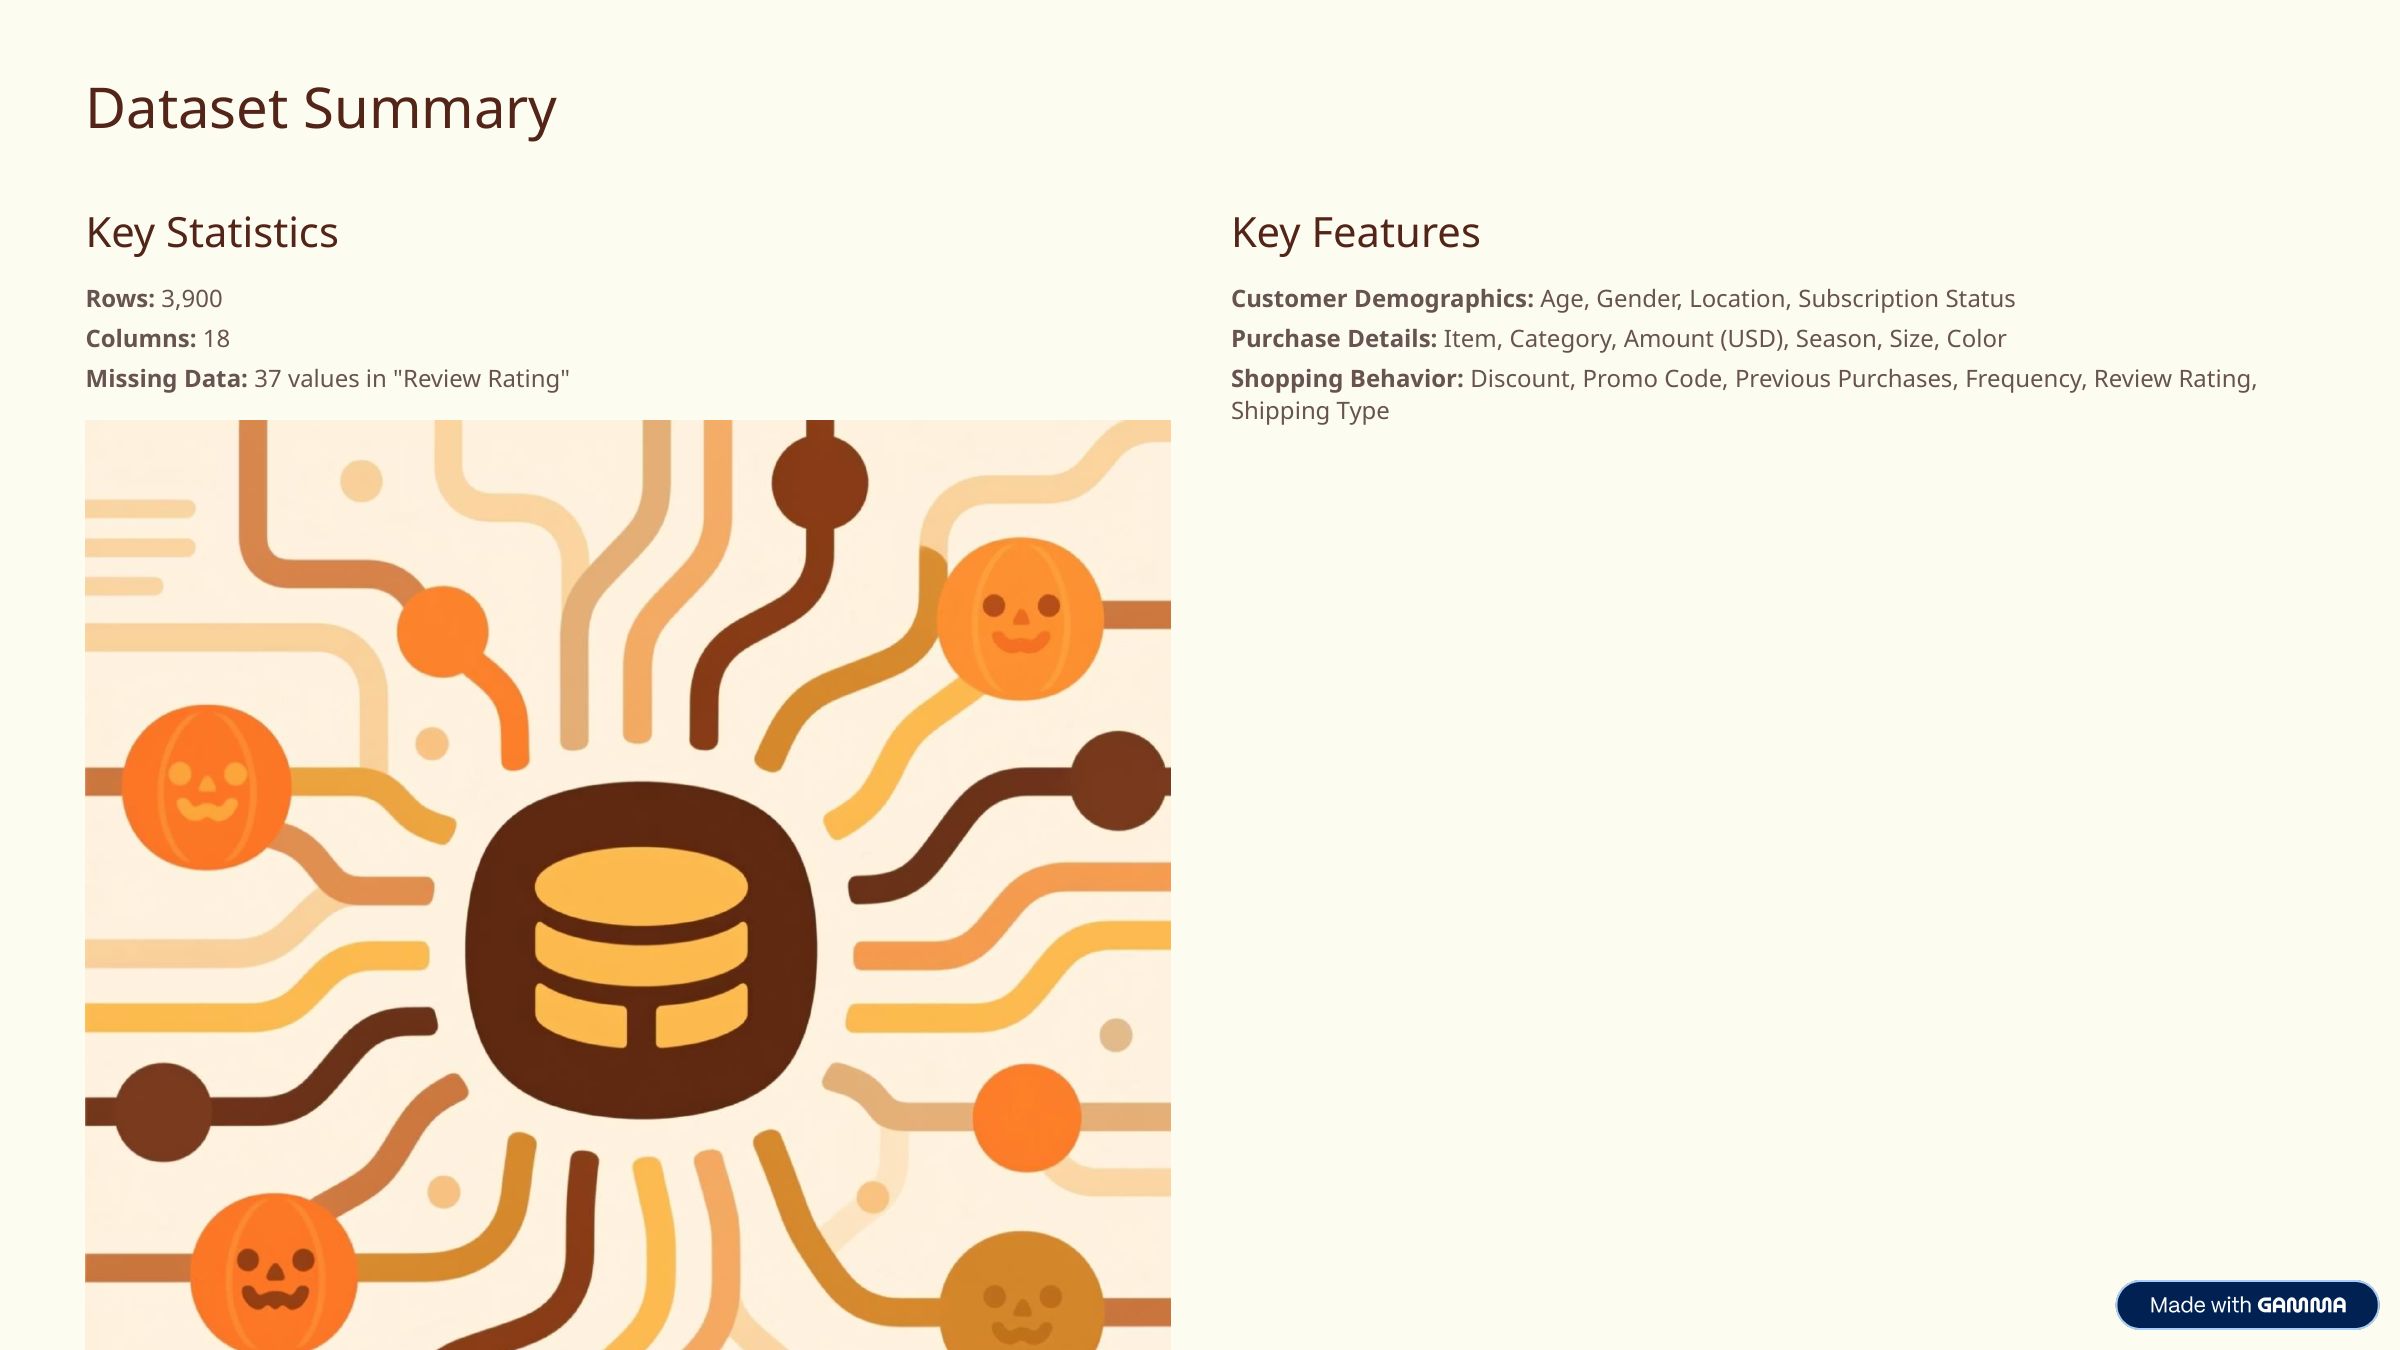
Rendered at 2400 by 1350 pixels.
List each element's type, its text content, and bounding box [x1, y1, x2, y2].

text_box Columns: 18 [85, 321, 1171, 353]
text_box Key Statistics [85, 201, 508, 257]
text_box Missing Data: 37 values in "Review Rating" [85, 361, 1171, 394]
text_box Customer Demographics: Age, Gender, Location, Subscription Status [1231, 280, 2316, 313]
picture [85, 420, 1171, 1350]
picture [2106, 1271, 2389, 1339]
text_box Key Features [1231, 201, 1654, 257]
text_box Purchase Details: Item, Category, Amount (USD), Season, Size, Color [1231, 321, 2316, 353]
text_box Rows: 3,900 [85, 280, 1171, 313]
text_box Shopping Behavior: Discount, Promo Code, Previous Purchases, Frequency, Review Rating, Shipping Type [1231, 361, 2316, 425]
text_box Dataset Summary [85, 67, 649, 141]
